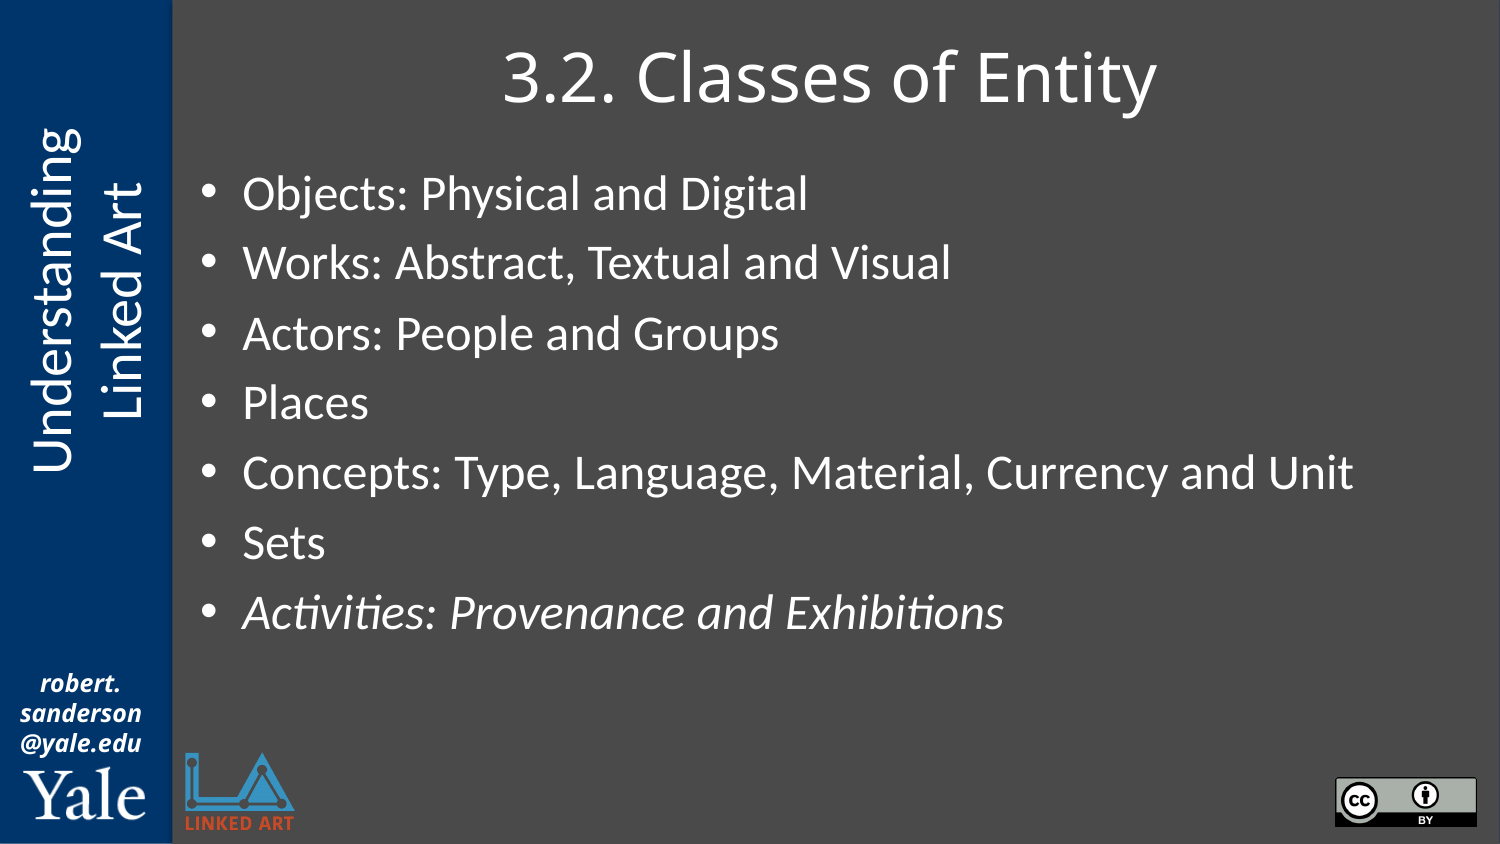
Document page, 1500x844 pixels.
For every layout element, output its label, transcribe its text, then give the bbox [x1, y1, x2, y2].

picture [23, 731, 149, 844]
picture [184, 752, 295, 844]
title 3.2. Classes of Entity [183, 9, 1477, 141]
list Objects: Physical and Digital Works: Abstract, Textual and Visual Actors: People and Groups Places Concepts: Type, Language, Material, Currency and Unit Sets Activities: Provenance and Exhibitions [185, 152, 1477, 761]
picture [1335, 777, 1477, 827]
